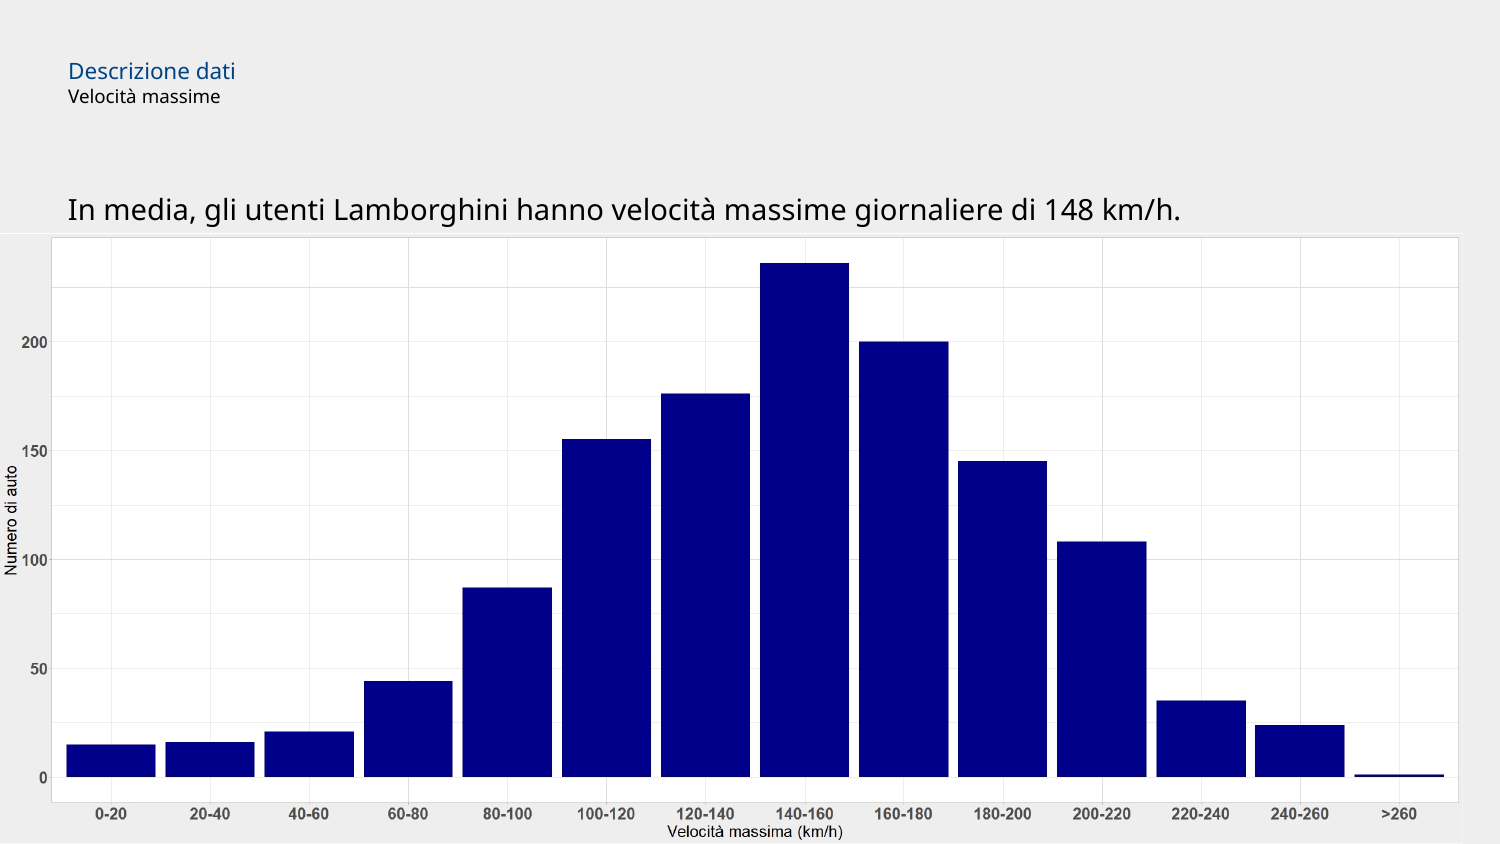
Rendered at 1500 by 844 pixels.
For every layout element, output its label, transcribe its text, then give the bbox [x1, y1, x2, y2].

picture [0, 233, 1463, 844]
title Descrizione dati Velocità massime [53, 49, 571, 115]
list In media, gli utenti Lamborghini hanno velocità massime giornaliere di 148 km/h. [53, 183, 1463, 232]
